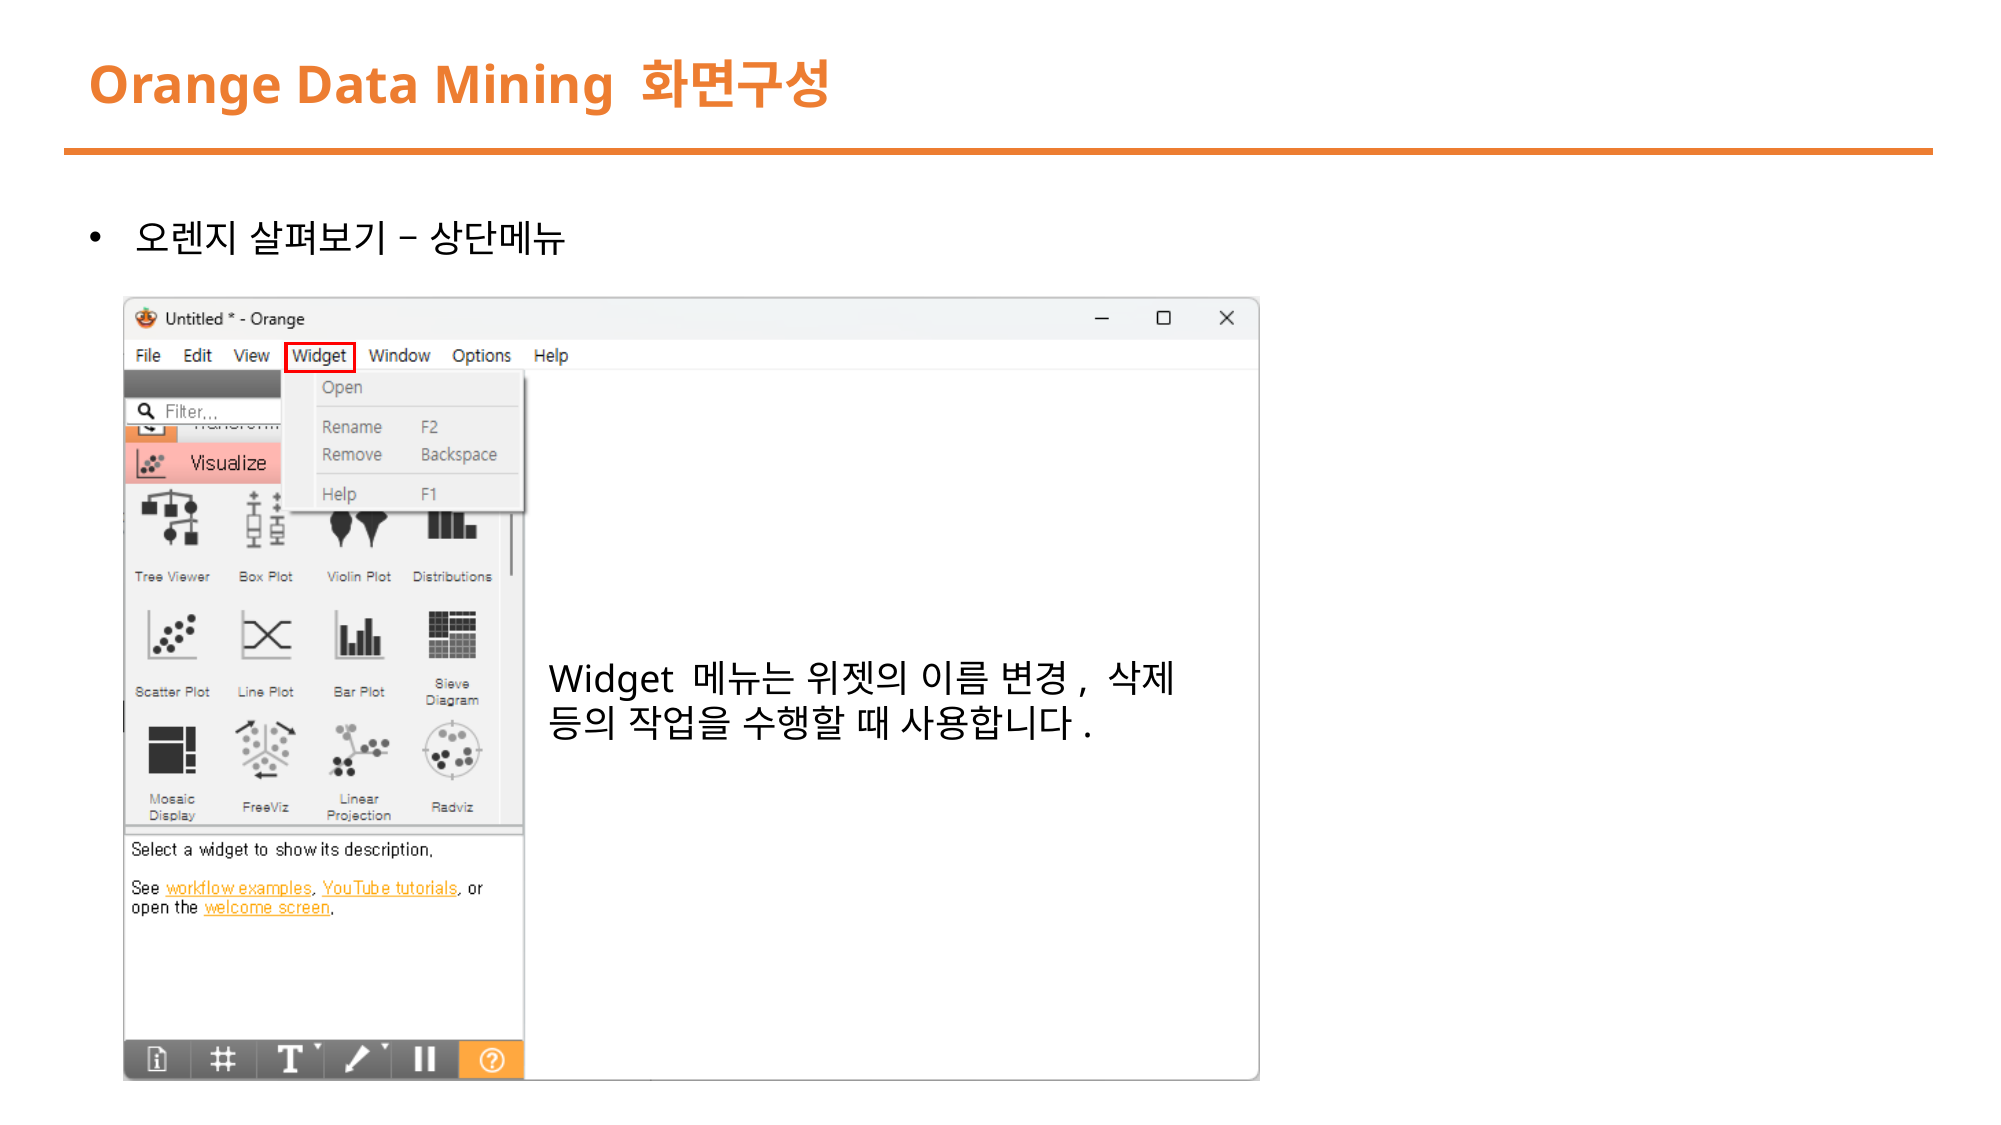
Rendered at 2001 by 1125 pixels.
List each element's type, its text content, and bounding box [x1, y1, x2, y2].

text_box 오렌지 살펴보기 – 상단메뉴 [74, 207, 1933, 267]
picture [123, 296, 1260, 1081]
text_box Orange Data Mining 화면구성 [74, 43, 966, 122]
